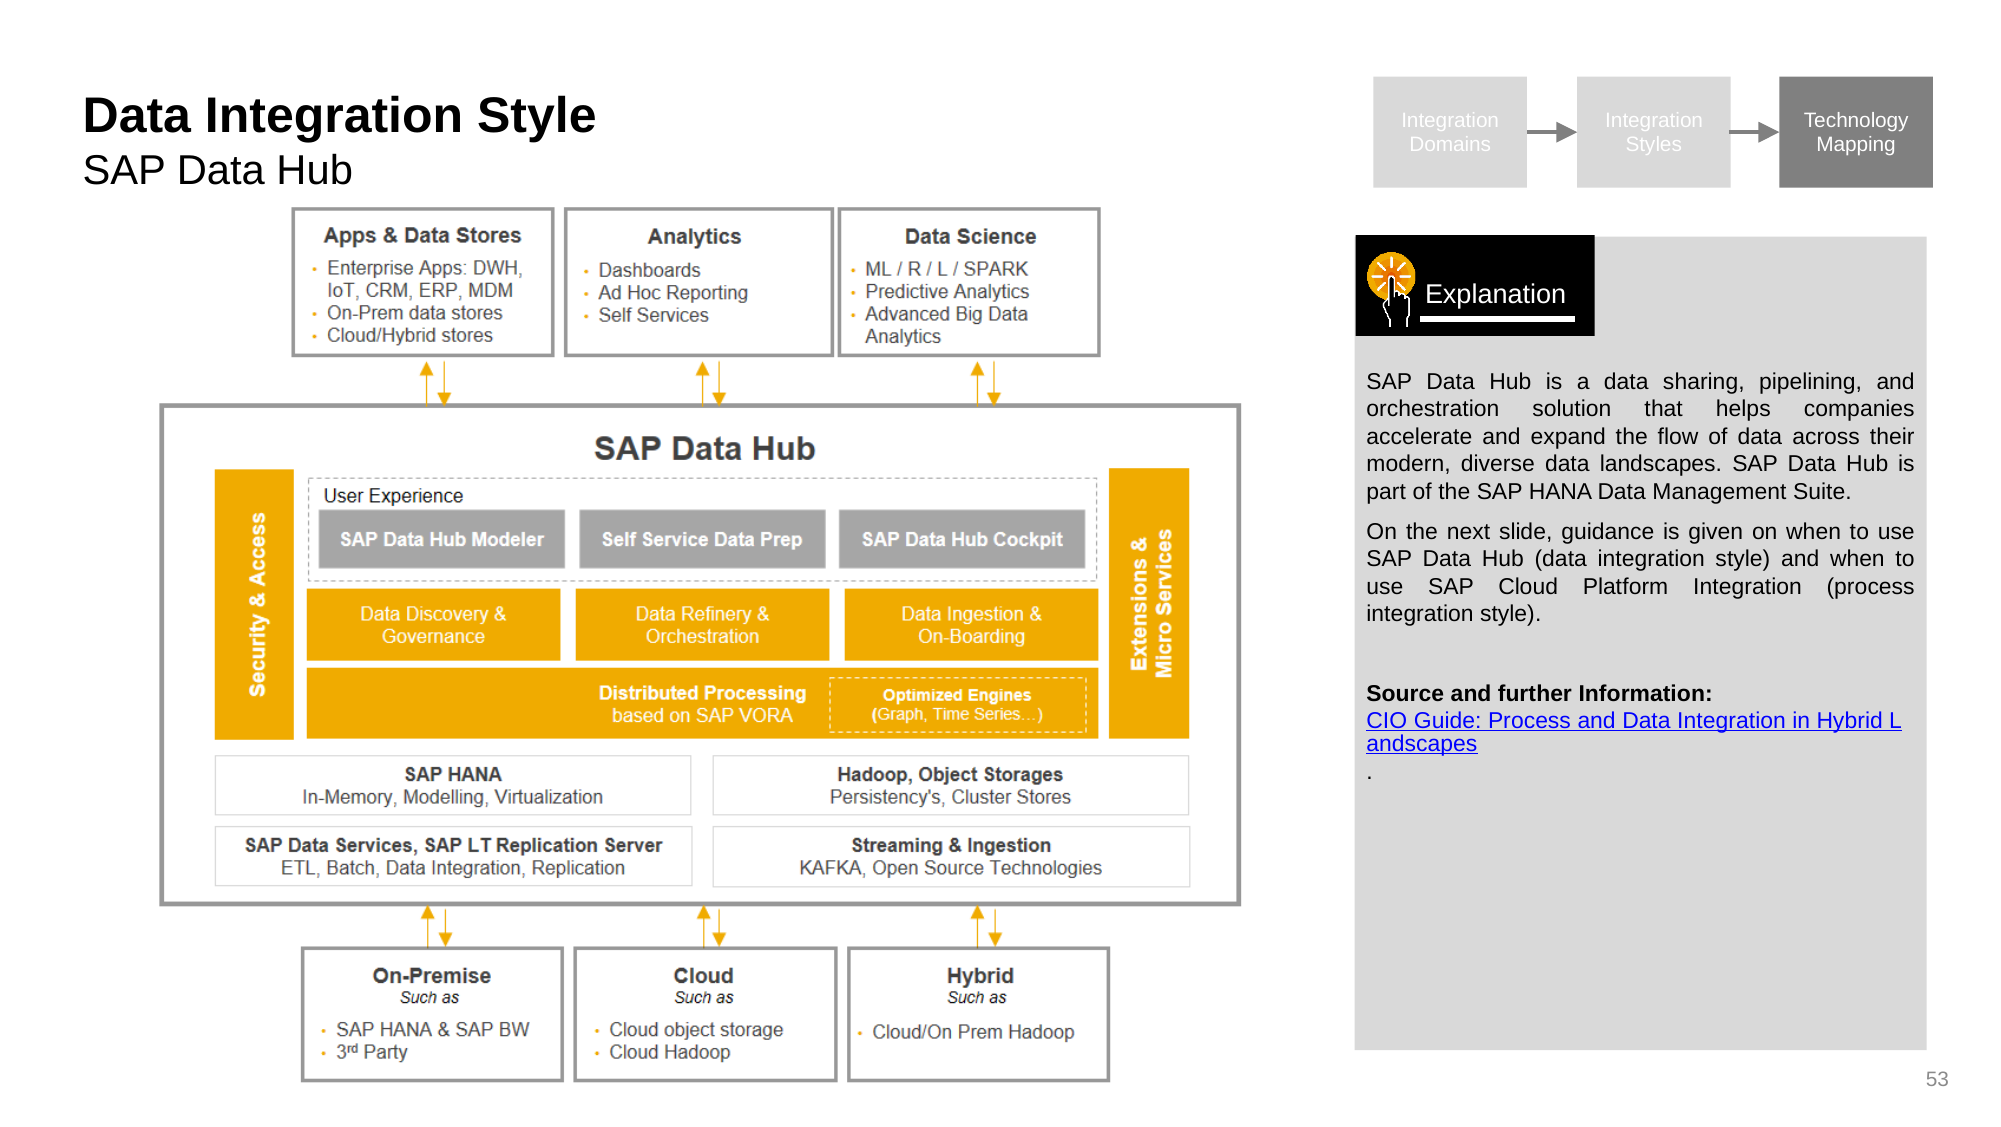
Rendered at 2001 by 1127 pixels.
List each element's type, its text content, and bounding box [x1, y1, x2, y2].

text_box Data Integration Style SAP Data Hub [82, 82, 1370, 193]
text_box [1373, 76, 1934, 188]
slide_number 53 [1502, 1047, 1969, 1108]
text_box SAP Data Hub is a data sharing, pipelining, and orchestration solution that helps companies accelerate and expand the flow of data across their modern, diverse data landscapes. SAP Data Hub is part of the SAP HANA Data Management Suite. On the next slide, guidance is given on when to use SAP Data Hub (data integration style) and when to use SAP Cloud Platform Integration (process integration style). Source and further Information: CIO Guide: Process and Data Integration in Hybrid Landscapes. [1354, 236, 1927, 1051]
picture [149, 199, 1253, 1093]
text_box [1347, 230, 1595, 337]
